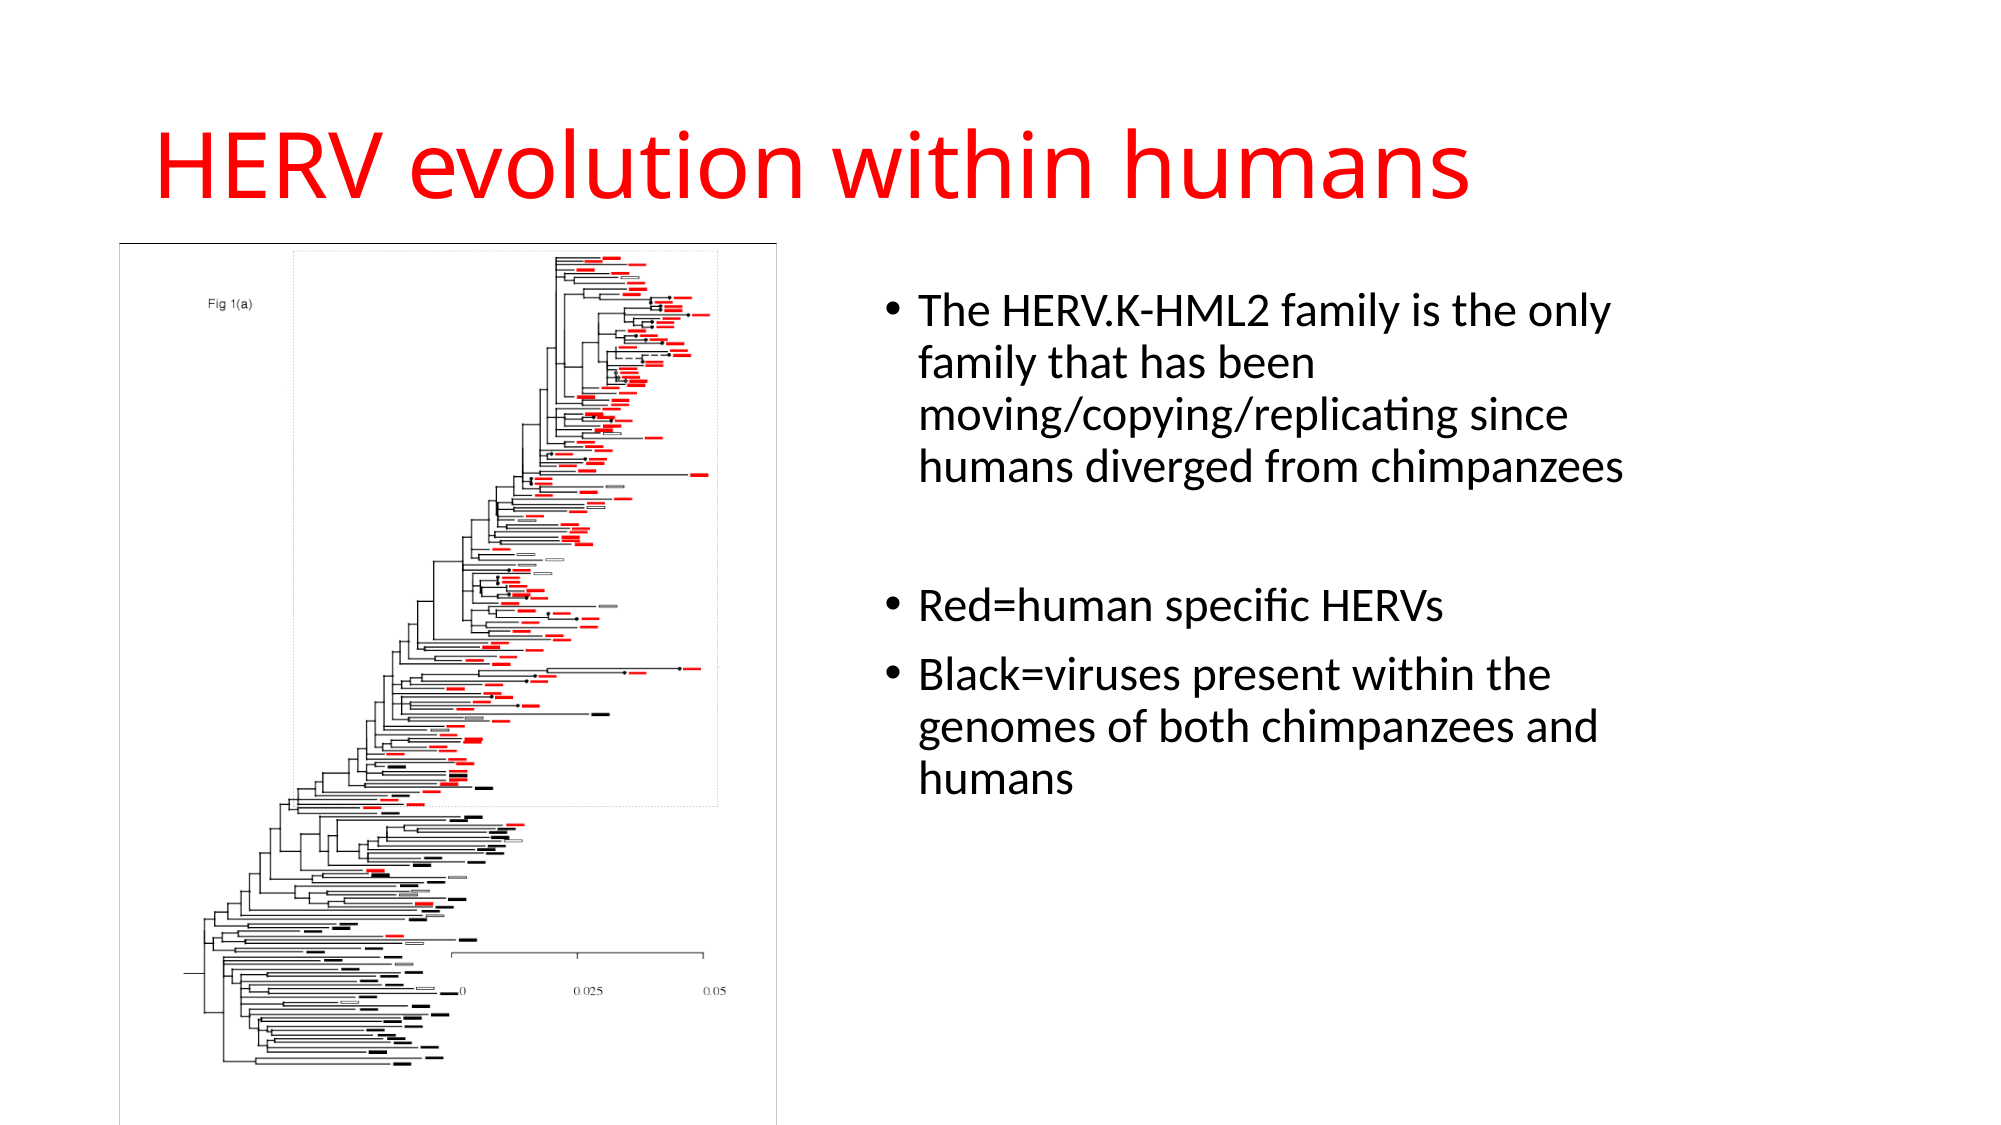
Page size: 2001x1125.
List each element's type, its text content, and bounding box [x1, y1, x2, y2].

list The HERV.K-HML2 family is the only family that has been moving/copying/replicating since humans diverged from chimpanzees Red=human specific HERVs Black=viruses present within the genomes of both chimpanzees and humans [869, 277, 1652, 862]
title HERV evolution within humans [137, 59, 1863, 278]
picture [119, 243, 777, 1125]
